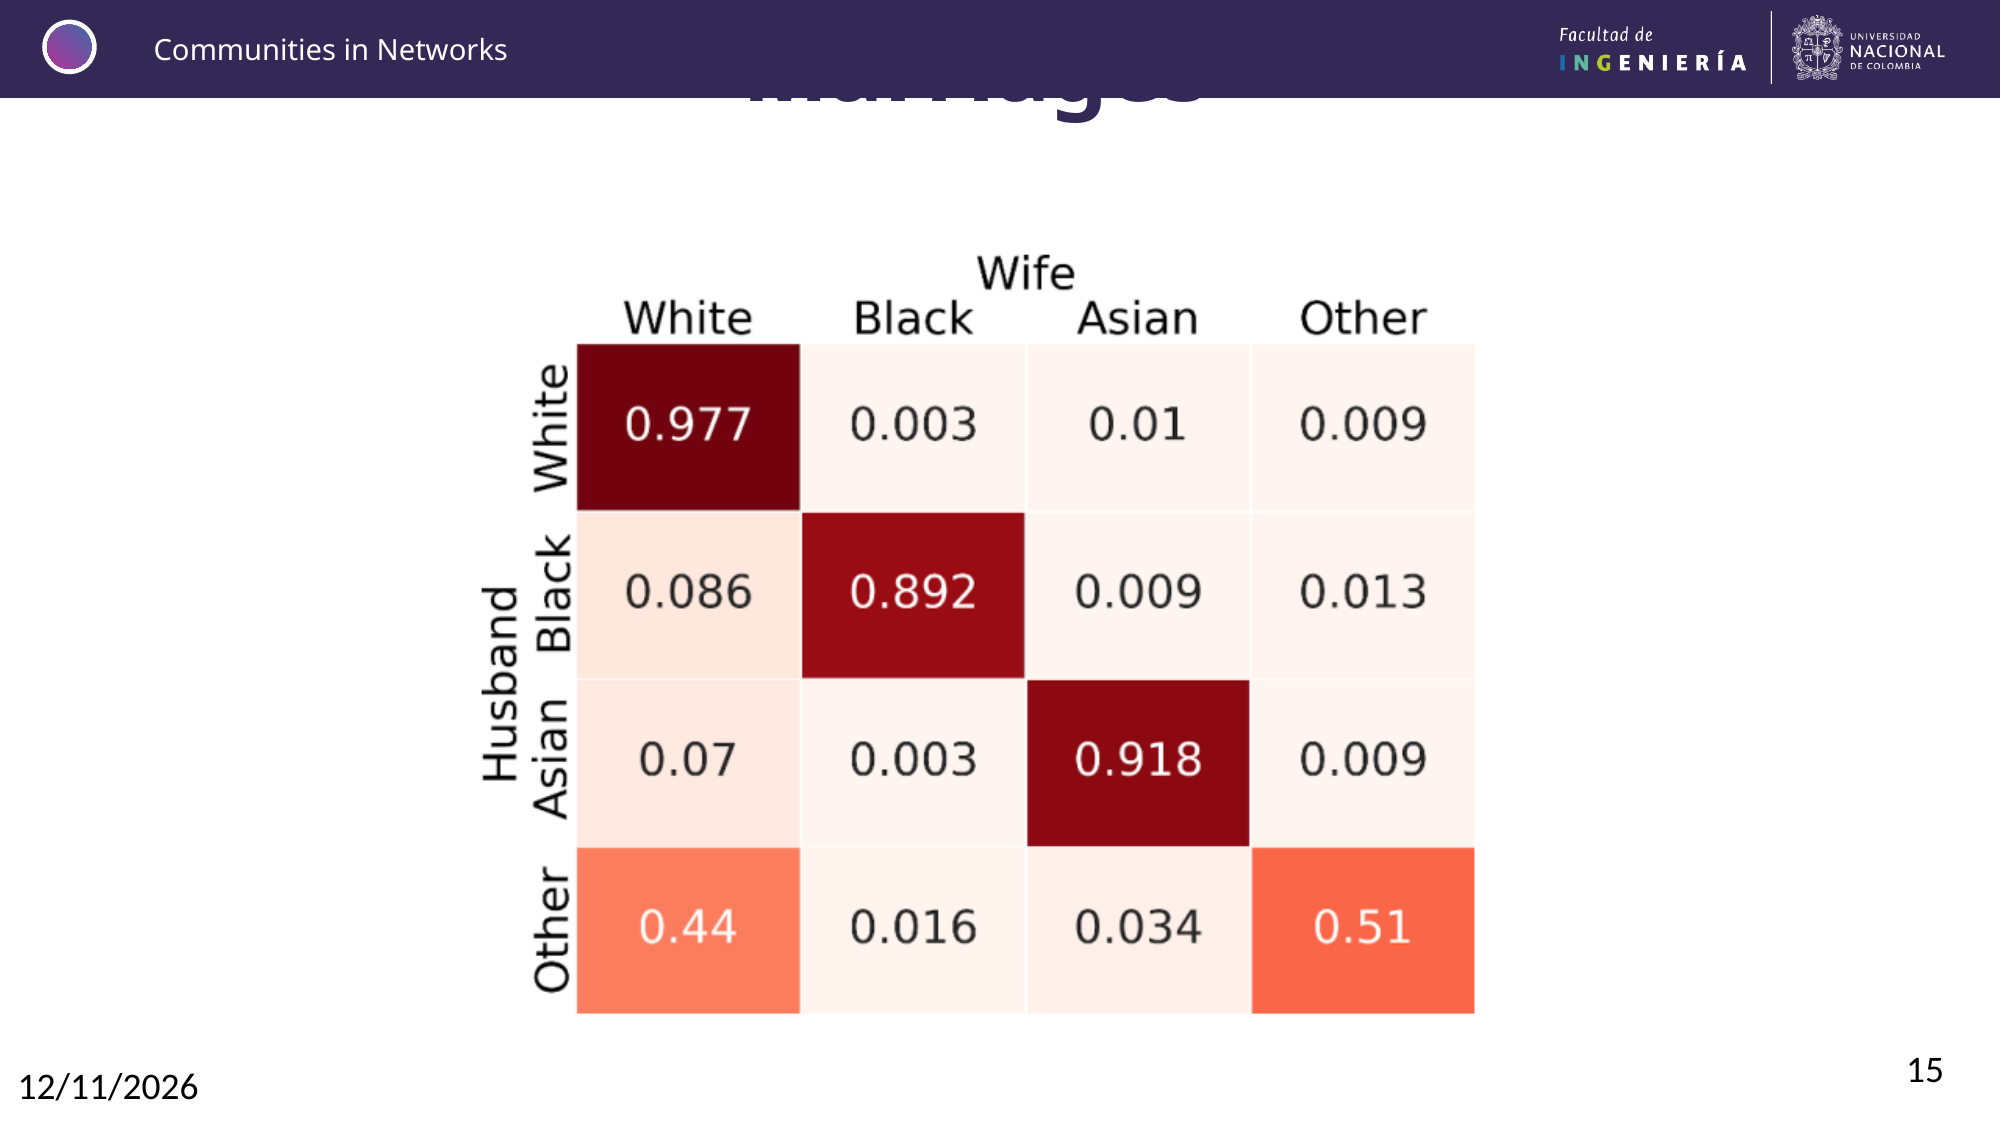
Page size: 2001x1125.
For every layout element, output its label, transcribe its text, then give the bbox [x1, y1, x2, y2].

picture [446, 205, 1506, 1028]
picture [1559, 11, 1957, 84]
title Marriages [314, 14, 1638, 206]
